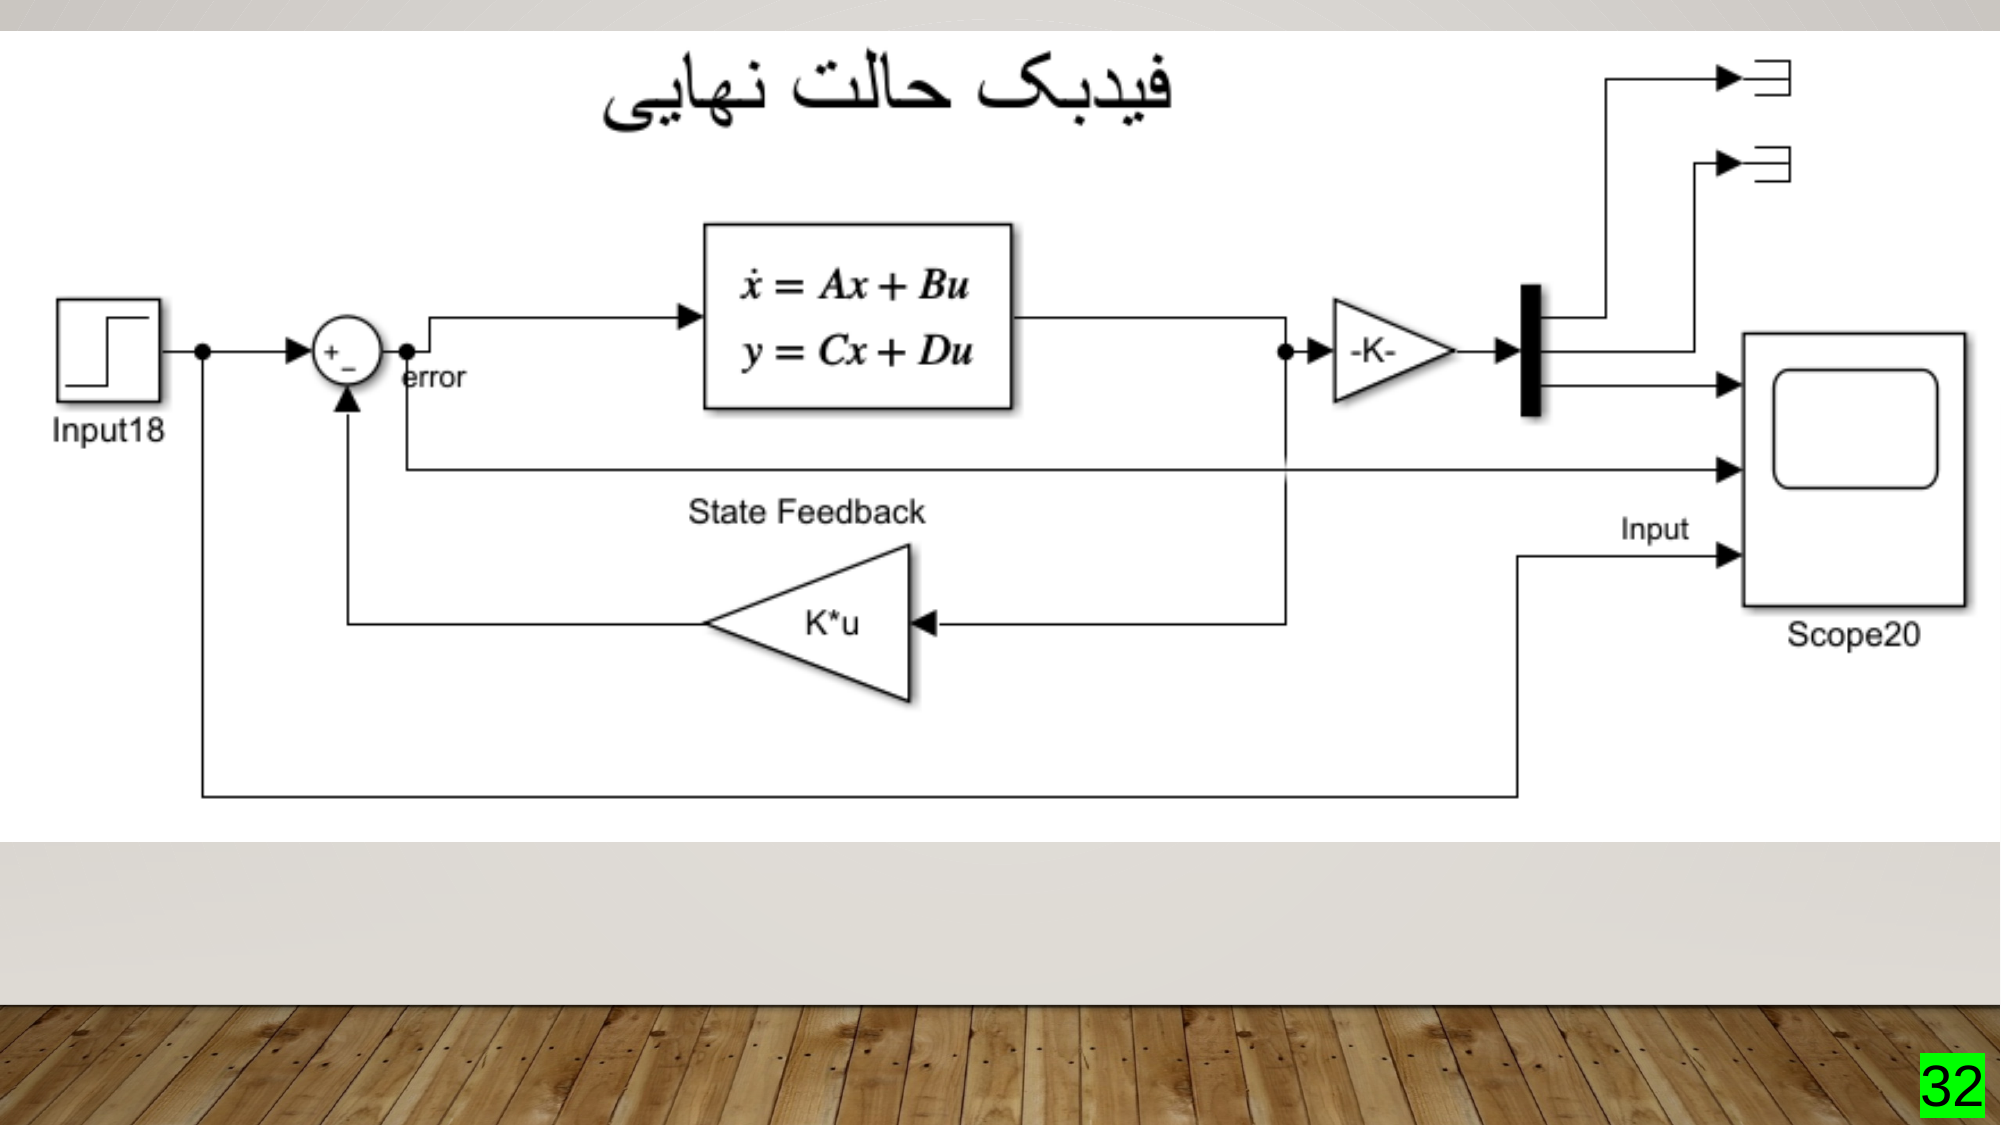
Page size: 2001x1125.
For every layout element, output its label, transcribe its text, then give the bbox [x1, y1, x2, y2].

picture [0, 30, 2000, 842]
text_box 32 [1895, 1040, 2000, 1125]
picture [0, 1005, 2000, 1125]
